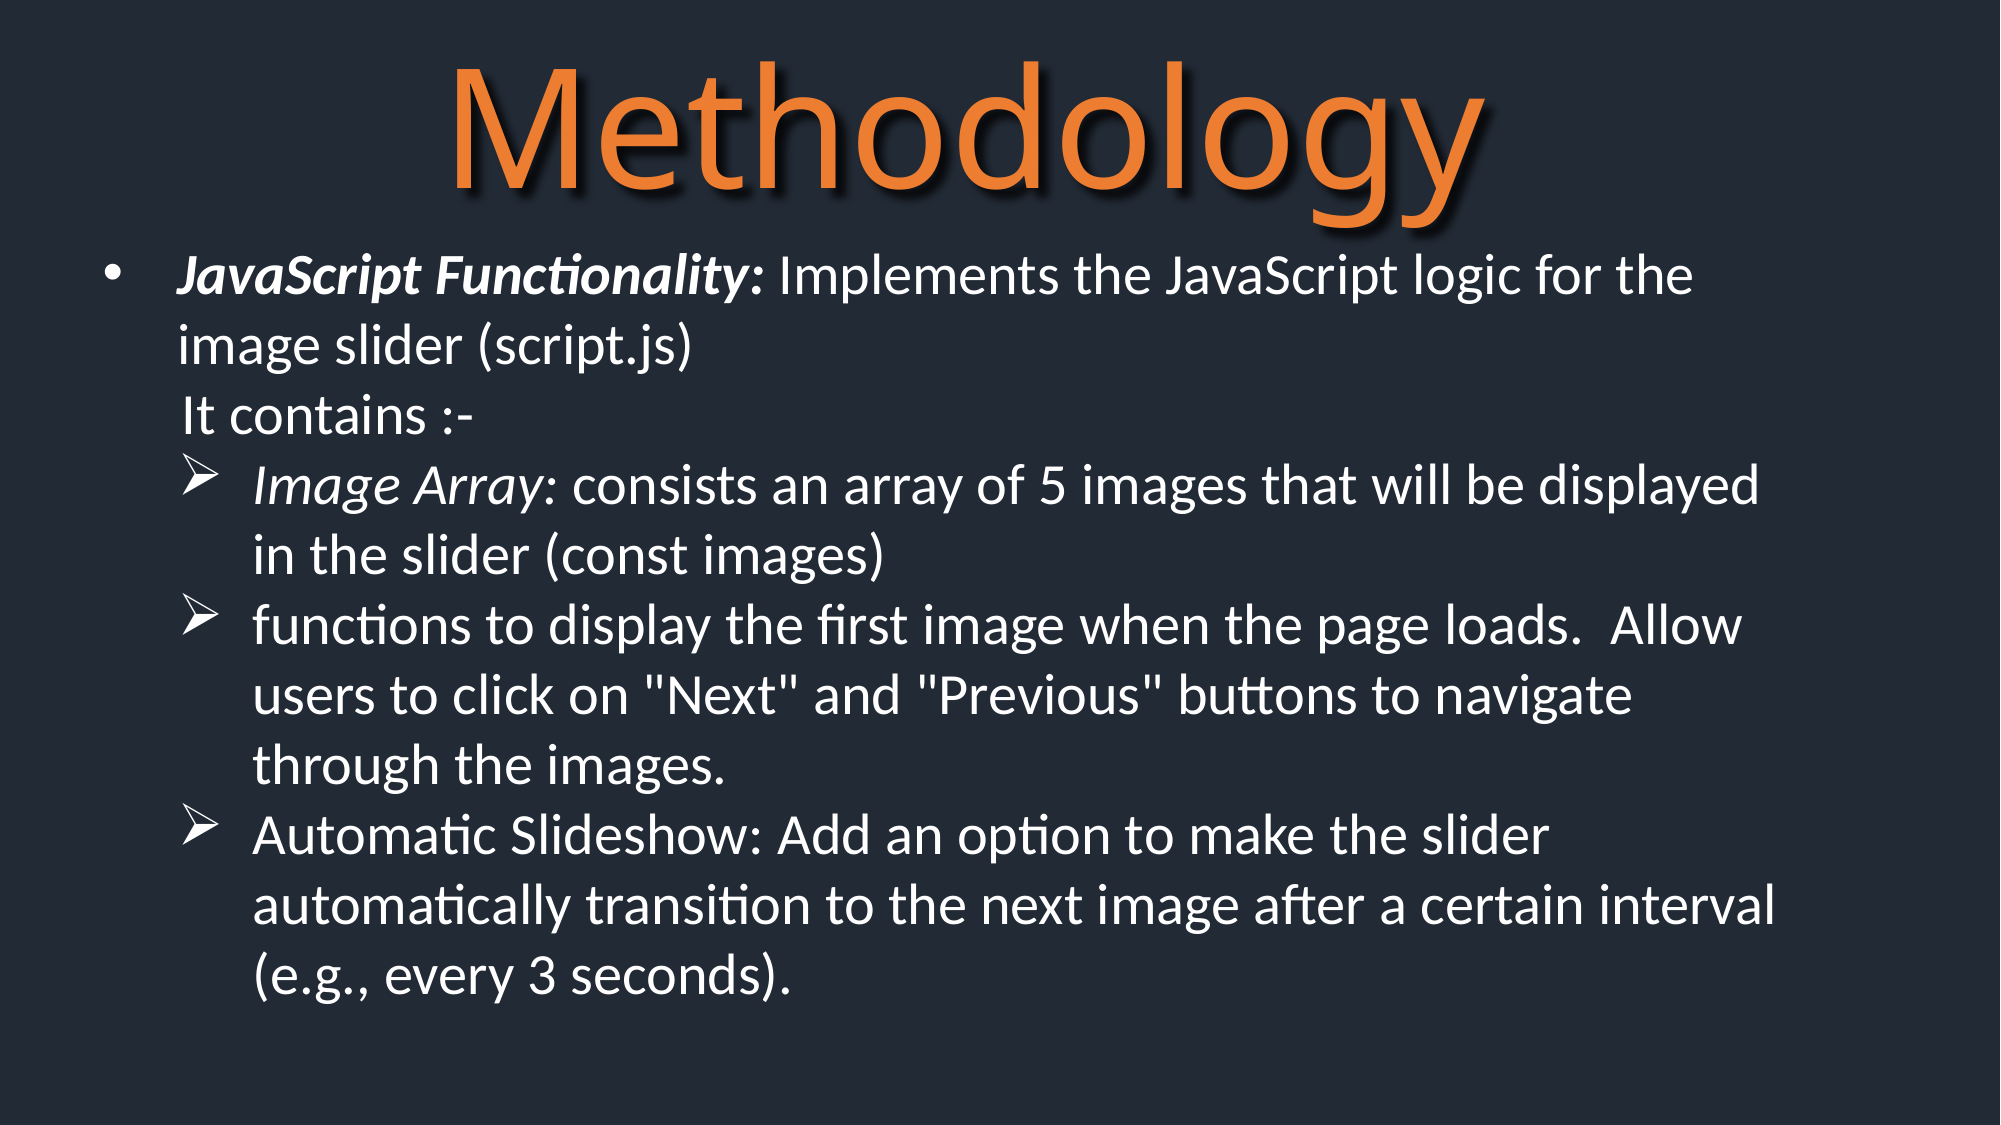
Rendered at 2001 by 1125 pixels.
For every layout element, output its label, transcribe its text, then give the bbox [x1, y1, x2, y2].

text_box Methodology [352, 14, 1575, 228]
text_box JavaScript Functionality: Implements the JavaScript logic for the image slider (script.js) It contains :- Image Array: consists an array of 5 images that will be displayed in the slider (const images) functions to display the first image when the page loads. Allow users to click on "Next" and "Previous" buttons to navigate through the images. Automatic Slideshow: Add an option to make the slider automatically transition to the next image after a certain interval (e.g., every 3 seconds). [87, 228, 1807, 1084]
